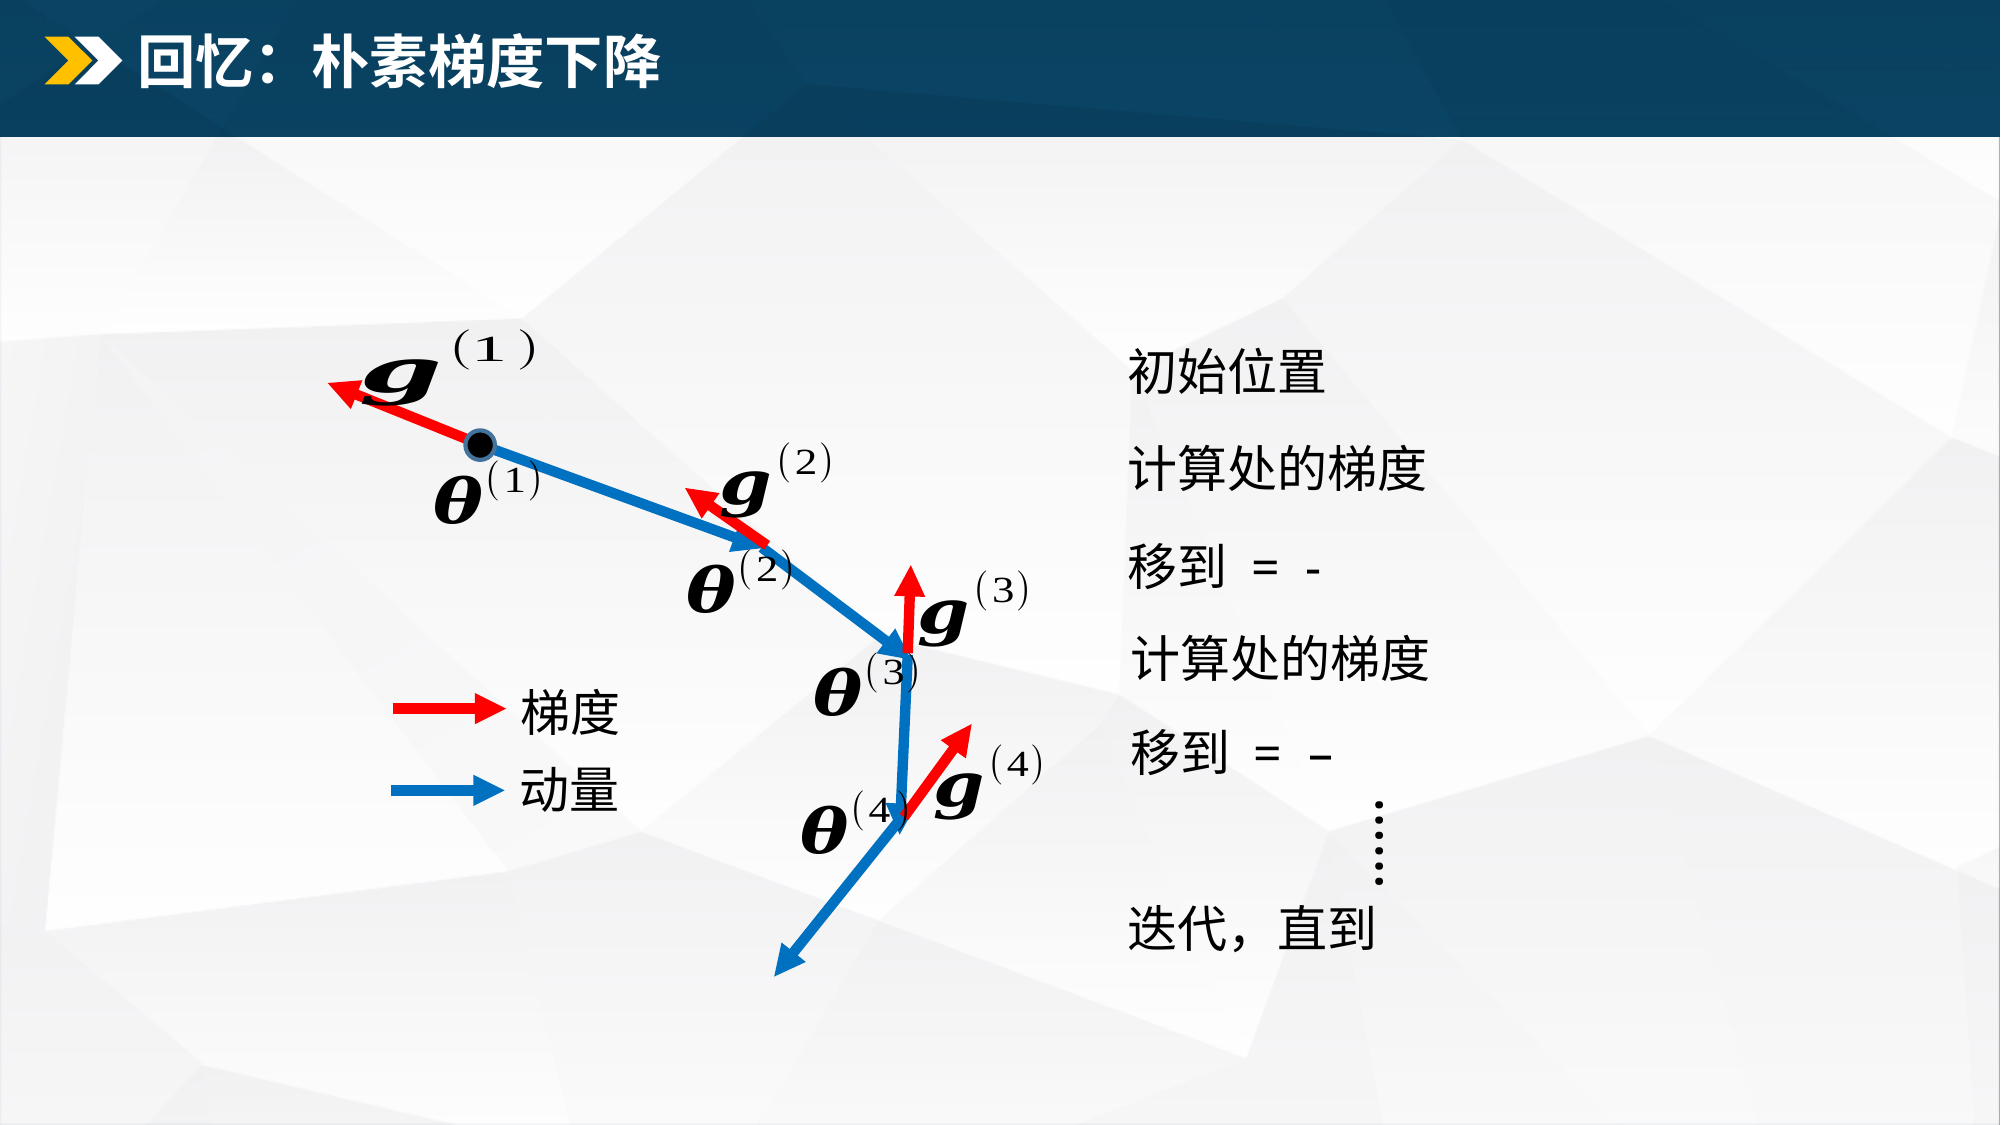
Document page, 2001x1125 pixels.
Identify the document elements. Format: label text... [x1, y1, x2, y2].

text_box [488, 430, 497, 444]
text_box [483, 445, 764, 549]
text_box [327, 382, 484, 446]
text_box [466, 455, 477, 462]
text_box 动量 [504, 750, 821, 826]
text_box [907, 564, 912, 654]
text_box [761, 547, 912, 660]
text_box 梯度 [506, 674, 822, 749]
title 回忆：朴素梯度下降 [122, 25, 1723, 137]
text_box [773, 816, 903, 977]
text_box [903, 723, 972, 818]
picture [0, 0, 2000, 1125]
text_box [684, 487, 768, 546]
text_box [899, 654, 909, 726]
text_box …… [1357, 782, 1442, 910]
